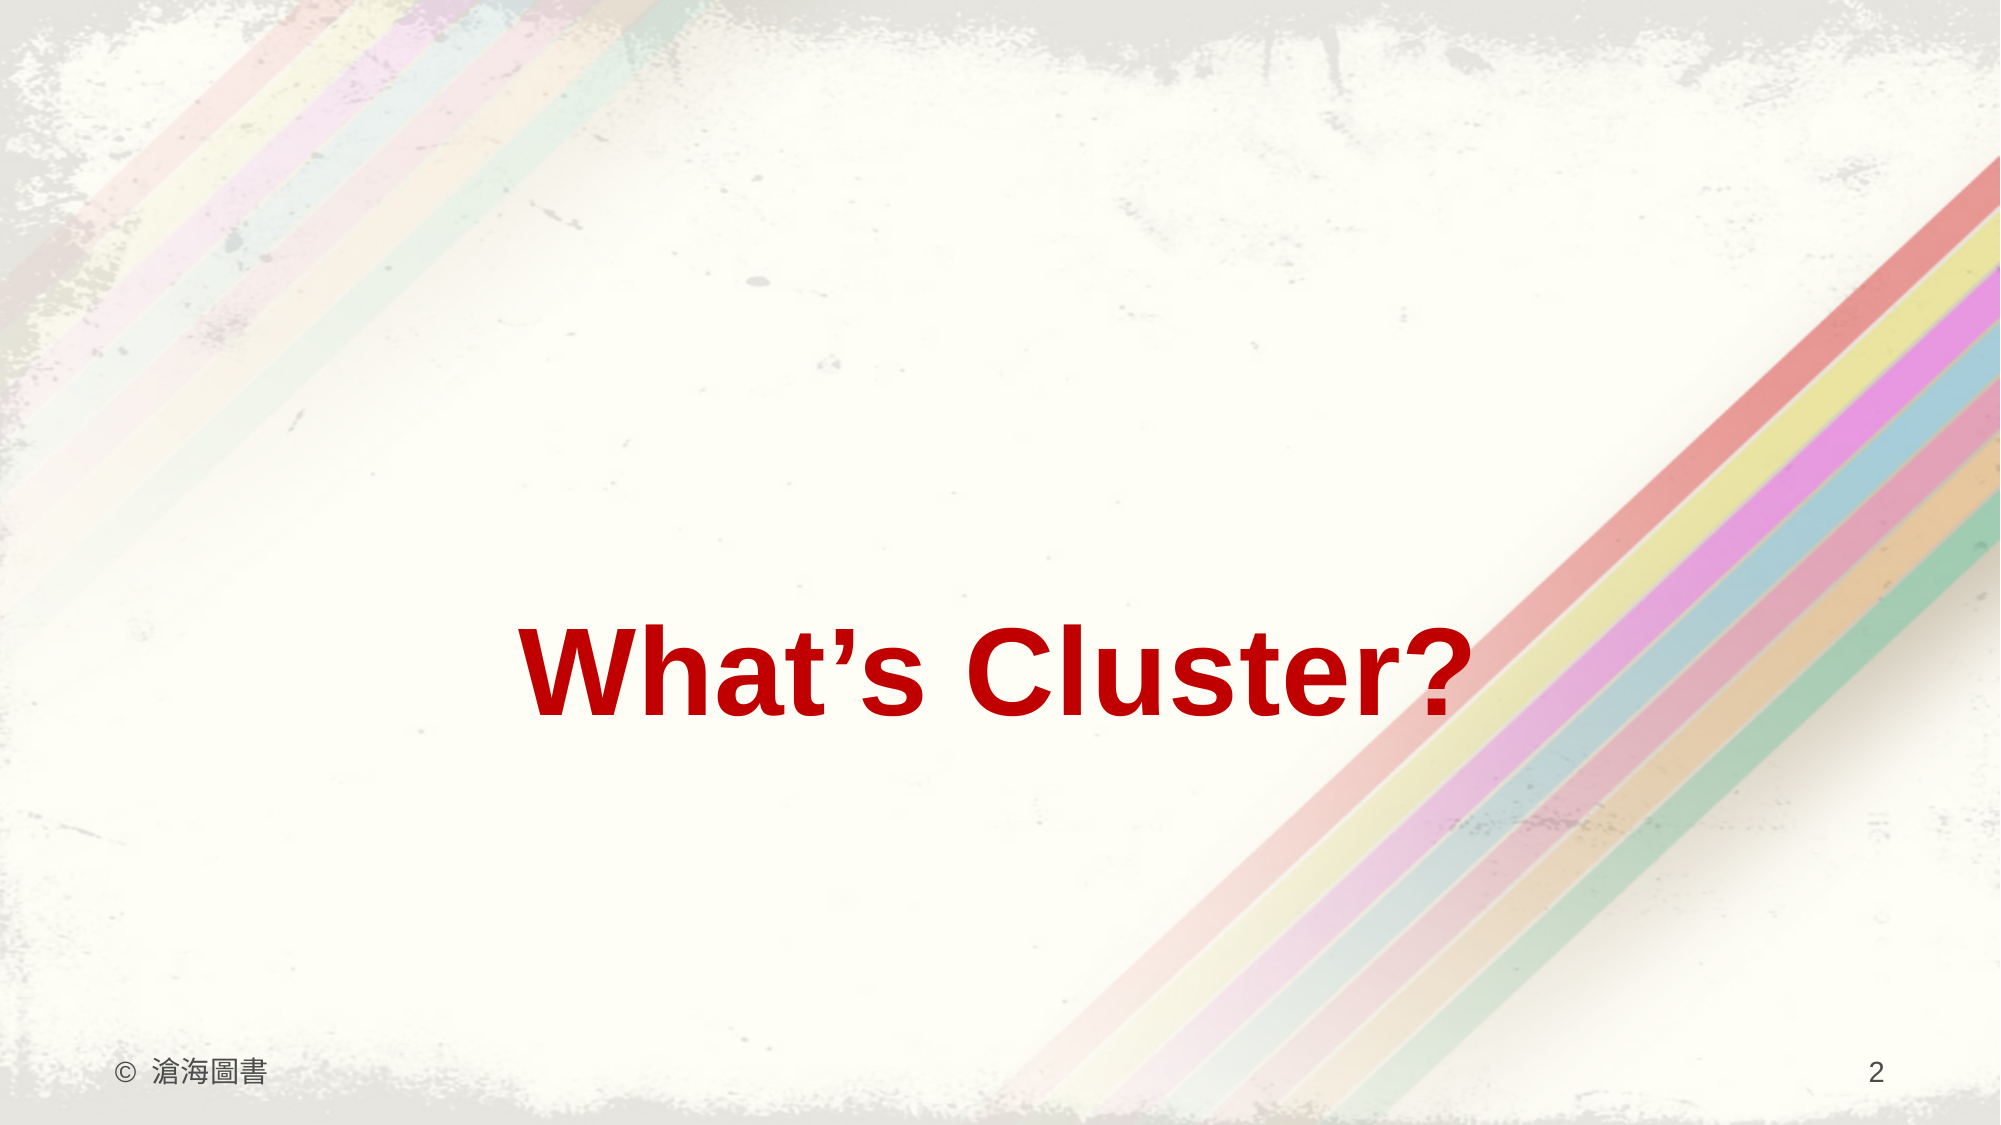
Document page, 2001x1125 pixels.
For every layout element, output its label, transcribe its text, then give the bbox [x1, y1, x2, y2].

title What’s Cluster? [136, 280, 1862, 749]
slide_number 2 [1433, 1045, 1900, 1124]
slide_number © 滄海圖書 [99, 1045, 567, 1124]
picture [0, 0, 2000, 1125]
